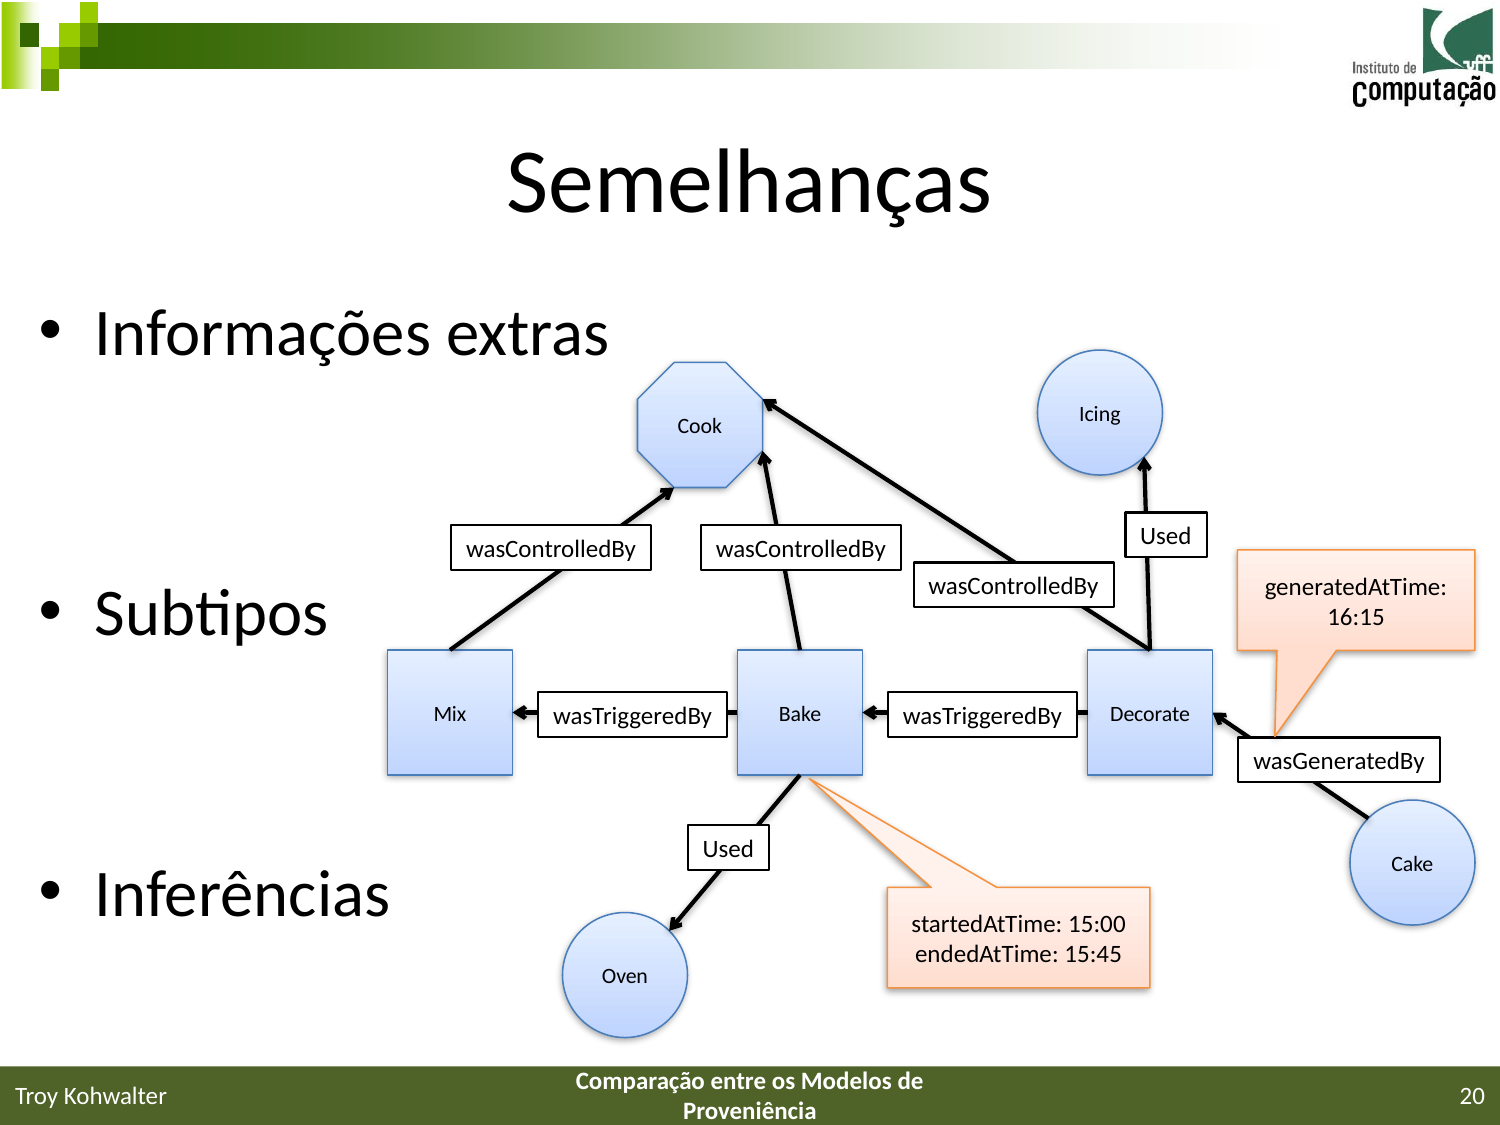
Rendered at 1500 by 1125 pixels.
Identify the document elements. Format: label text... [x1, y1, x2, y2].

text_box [762, 398, 1151, 651]
slide_number Troy Kohwalter [0, 1065, 350, 1125]
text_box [1212, 712, 1369, 819]
text_box Bake [737, 649, 863, 776]
list Informações extras Subtipos Inferências [23, 281, 1477, 1055]
text_box wasGeneratedBy [1373, 735, 1442, 784]
slide_number 20 [1149, 1065, 1500, 1125]
text_box wasTriggeredBy [886, 690, 1079, 711]
text_box wasTriggeredBy [536, 690, 729, 711]
text_box Used [1156, 510, 1209, 559]
text_box Icing [1038, 349, 1164, 446]
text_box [668, 774, 801, 931]
text_box wasTriggeredBy [536, 721, 729, 739]
text_box Oven [561, 911, 689, 1039]
text_box Decorate [1087, 649, 1213, 776]
text_box startedAtTime: 15:00 endedAtTime: 15:45 [808, 777, 1151, 989]
text_box generatedAtTime: 16:15 [1236, 549, 1476, 710]
text_box Mix [387, 649, 513, 776]
text_box Cook [636, 361, 762, 489]
text_box Cake [1349, 799, 1476, 926]
text_box wasTriggeredBy [886, 721, 1079, 739]
footer Comparação entre os Modelos de Proveniência [512, 1065, 988, 1125]
title Semelhanças [75, 82, 1425, 270]
text_box wasControlledBy [699, 523, 756, 572]
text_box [449, 487, 675, 651]
